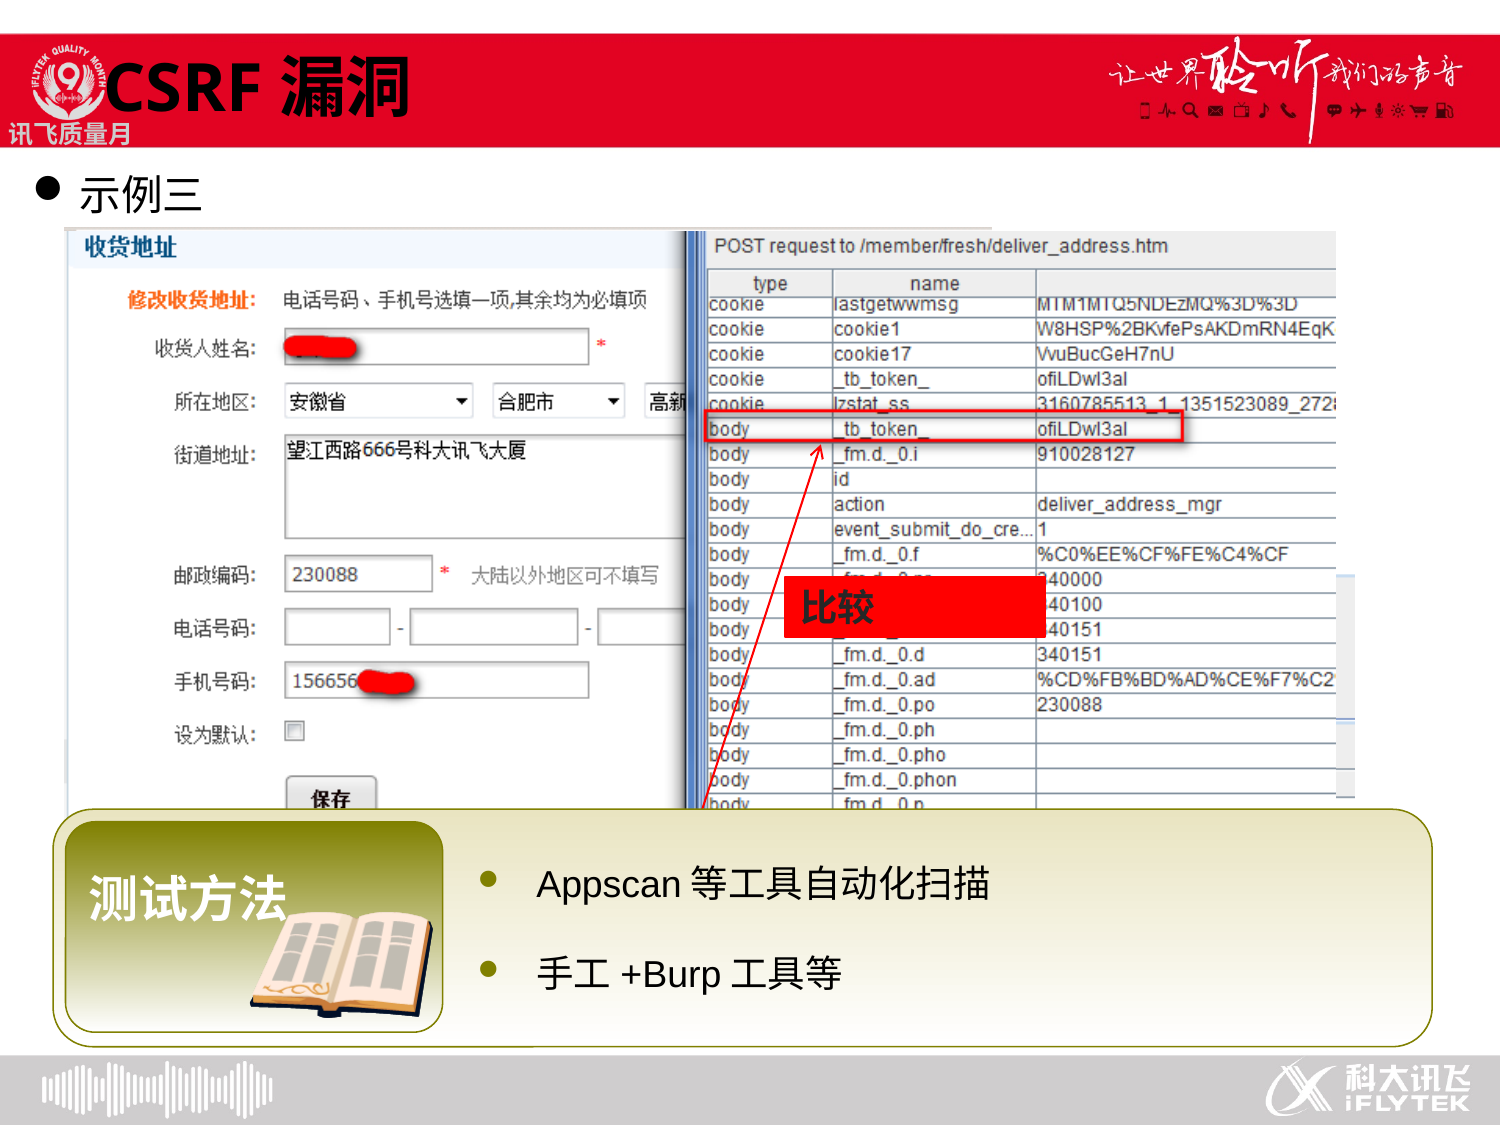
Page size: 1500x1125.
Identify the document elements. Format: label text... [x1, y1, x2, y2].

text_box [666, 444, 822, 807]
picture [0, 0, 1500, 1125]
text_box CSRF漏洞 [88, 37, 632, 132]
text_box 示例三 [17, 160, 1459, 226]
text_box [52, 808, 1433, 1047]
